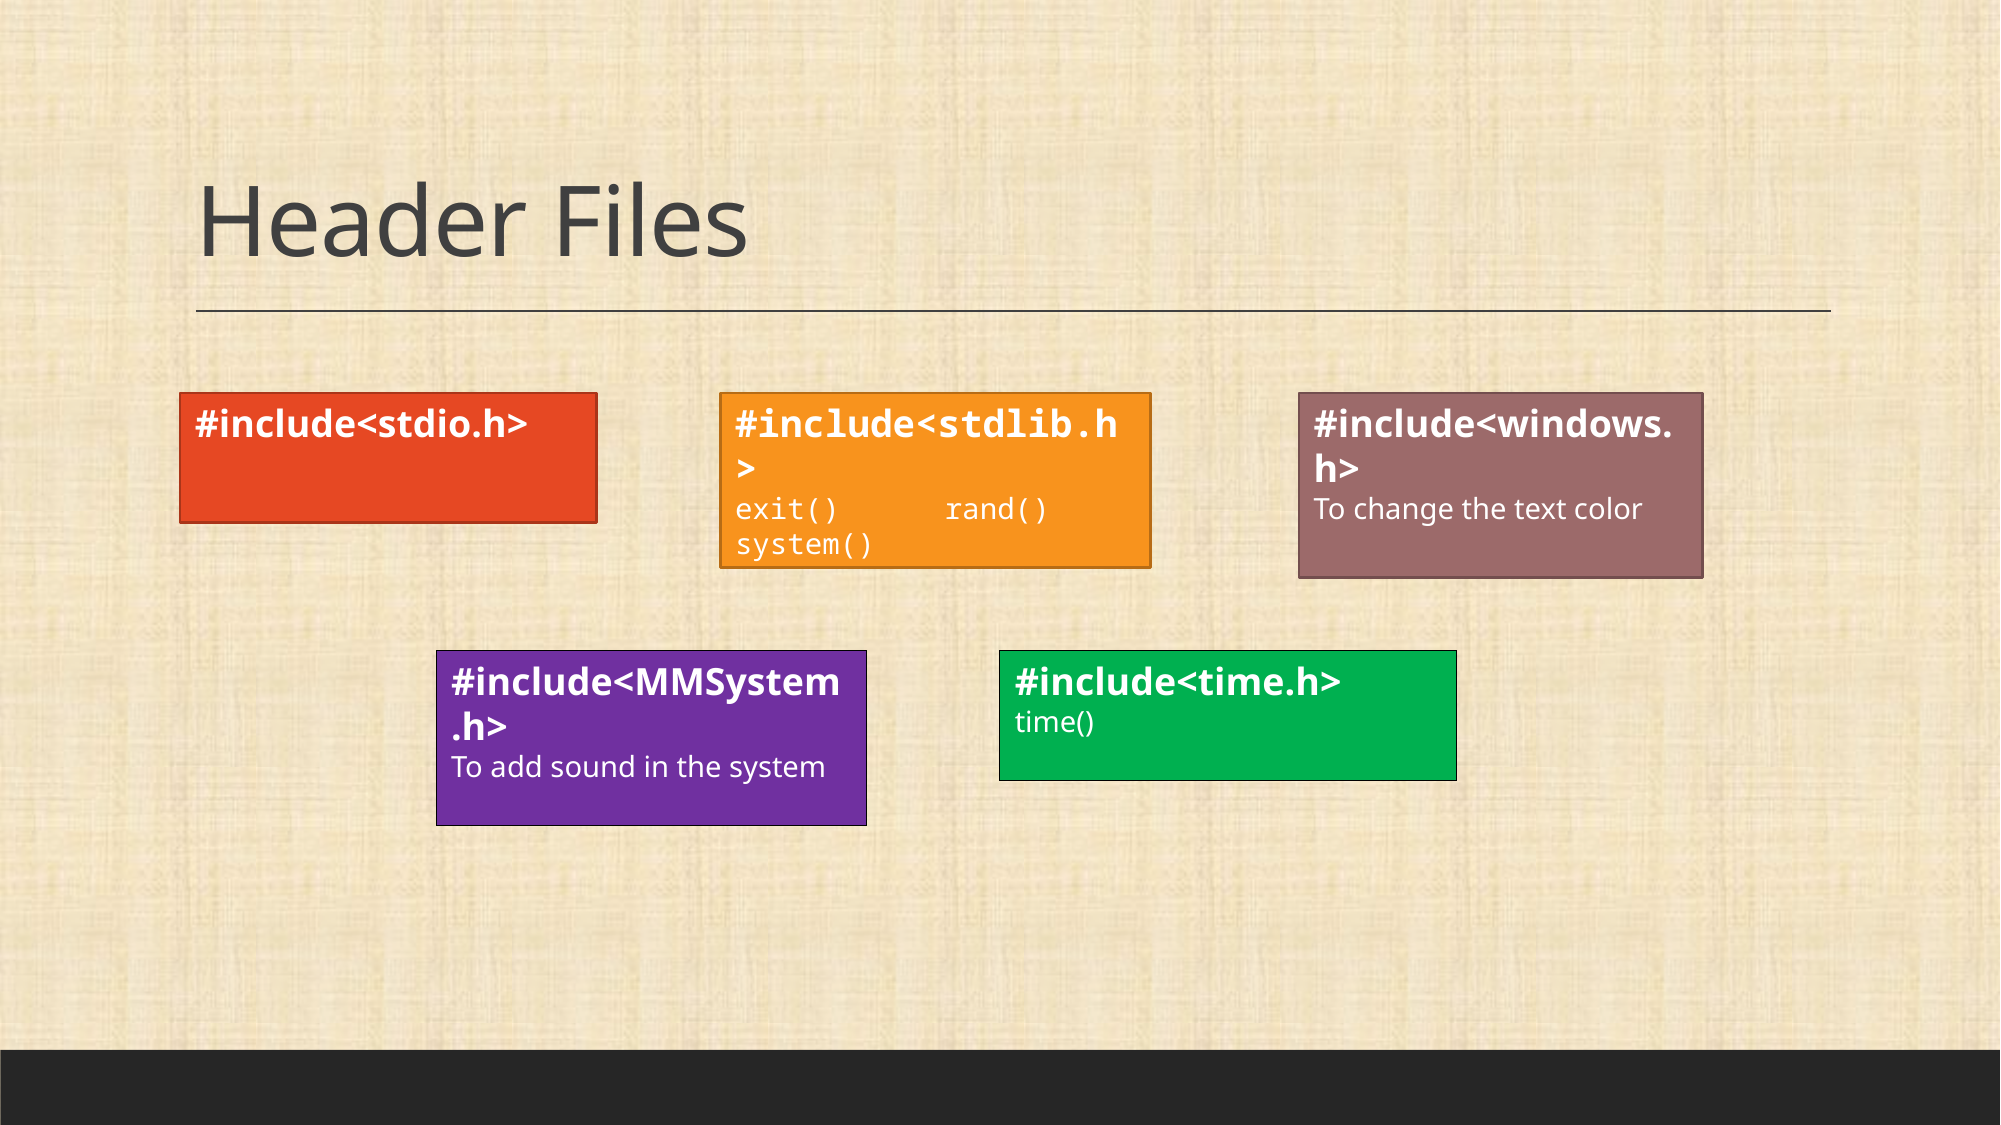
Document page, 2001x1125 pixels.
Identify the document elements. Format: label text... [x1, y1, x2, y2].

text_box #include<MMSystem.h> To add sound in the system [436, 650, 867, 826]
text_box #include<time.h> time() [999, 650, 1457, 781]
text_box #include<stdio.h> [179, 392, 598, 524]
text_box #include<windows.h> To change the text color [1298, 392, 1704, 579]
text_box [199, 388, 616, 517]
title Header Files [180, 47, 1830, 285]
text_box #include<stdlib.h> exit() rand() system() [719, 392, 1152, 569]
